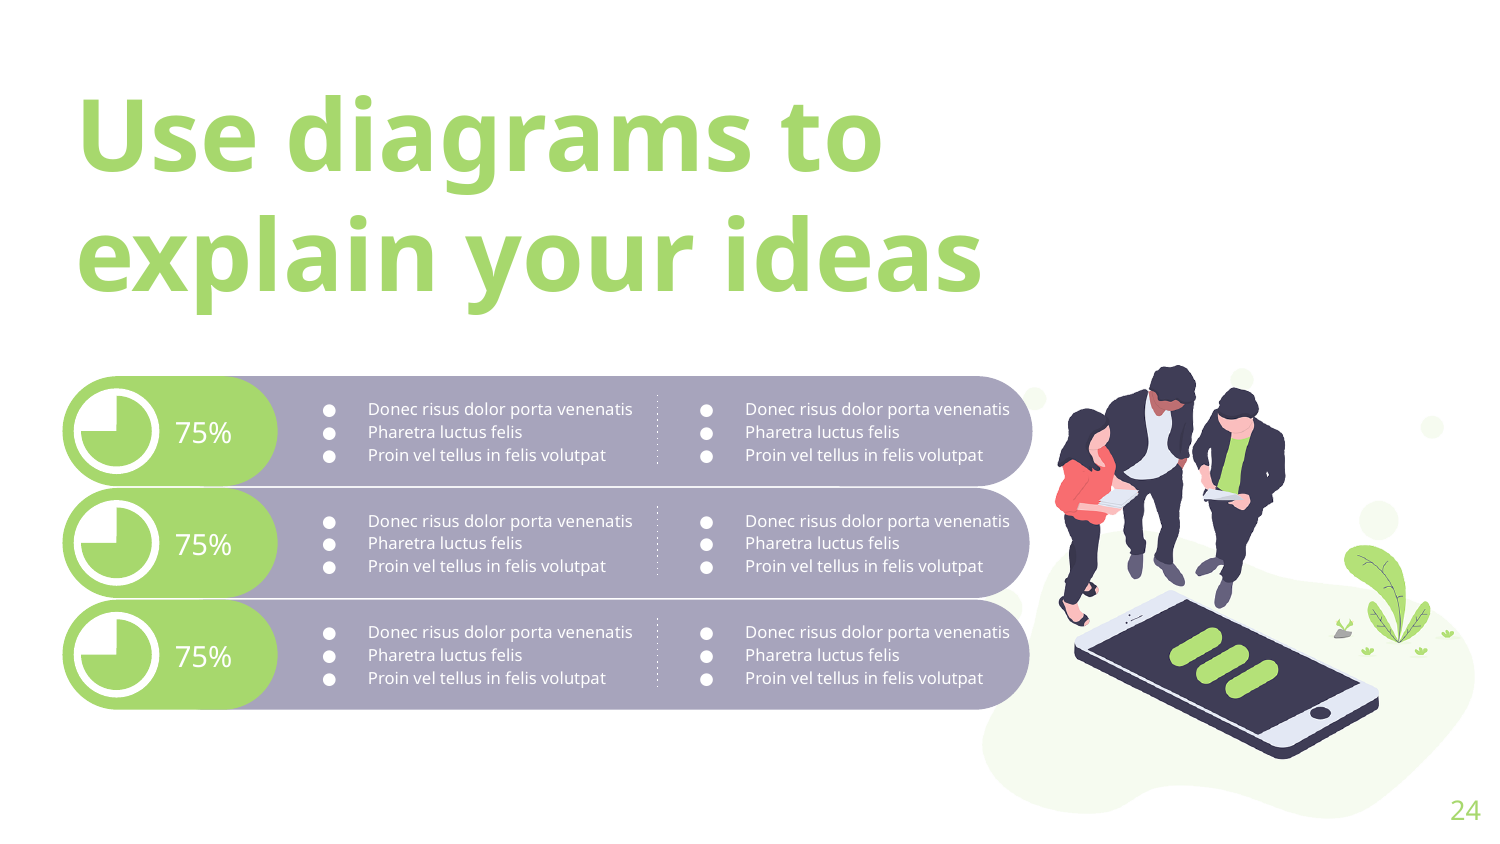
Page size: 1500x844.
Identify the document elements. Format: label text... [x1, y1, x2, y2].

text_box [62, 492, 1040, 599]
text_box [62, 375, 1040, 487]
slide_number 24 [1391, 779, 1482, 844]
title Use diagrams to explain your ideas [75, 171, 1109, 312]
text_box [62, 604, 1040, 710]
picture [963, 365, 1475, 819]
